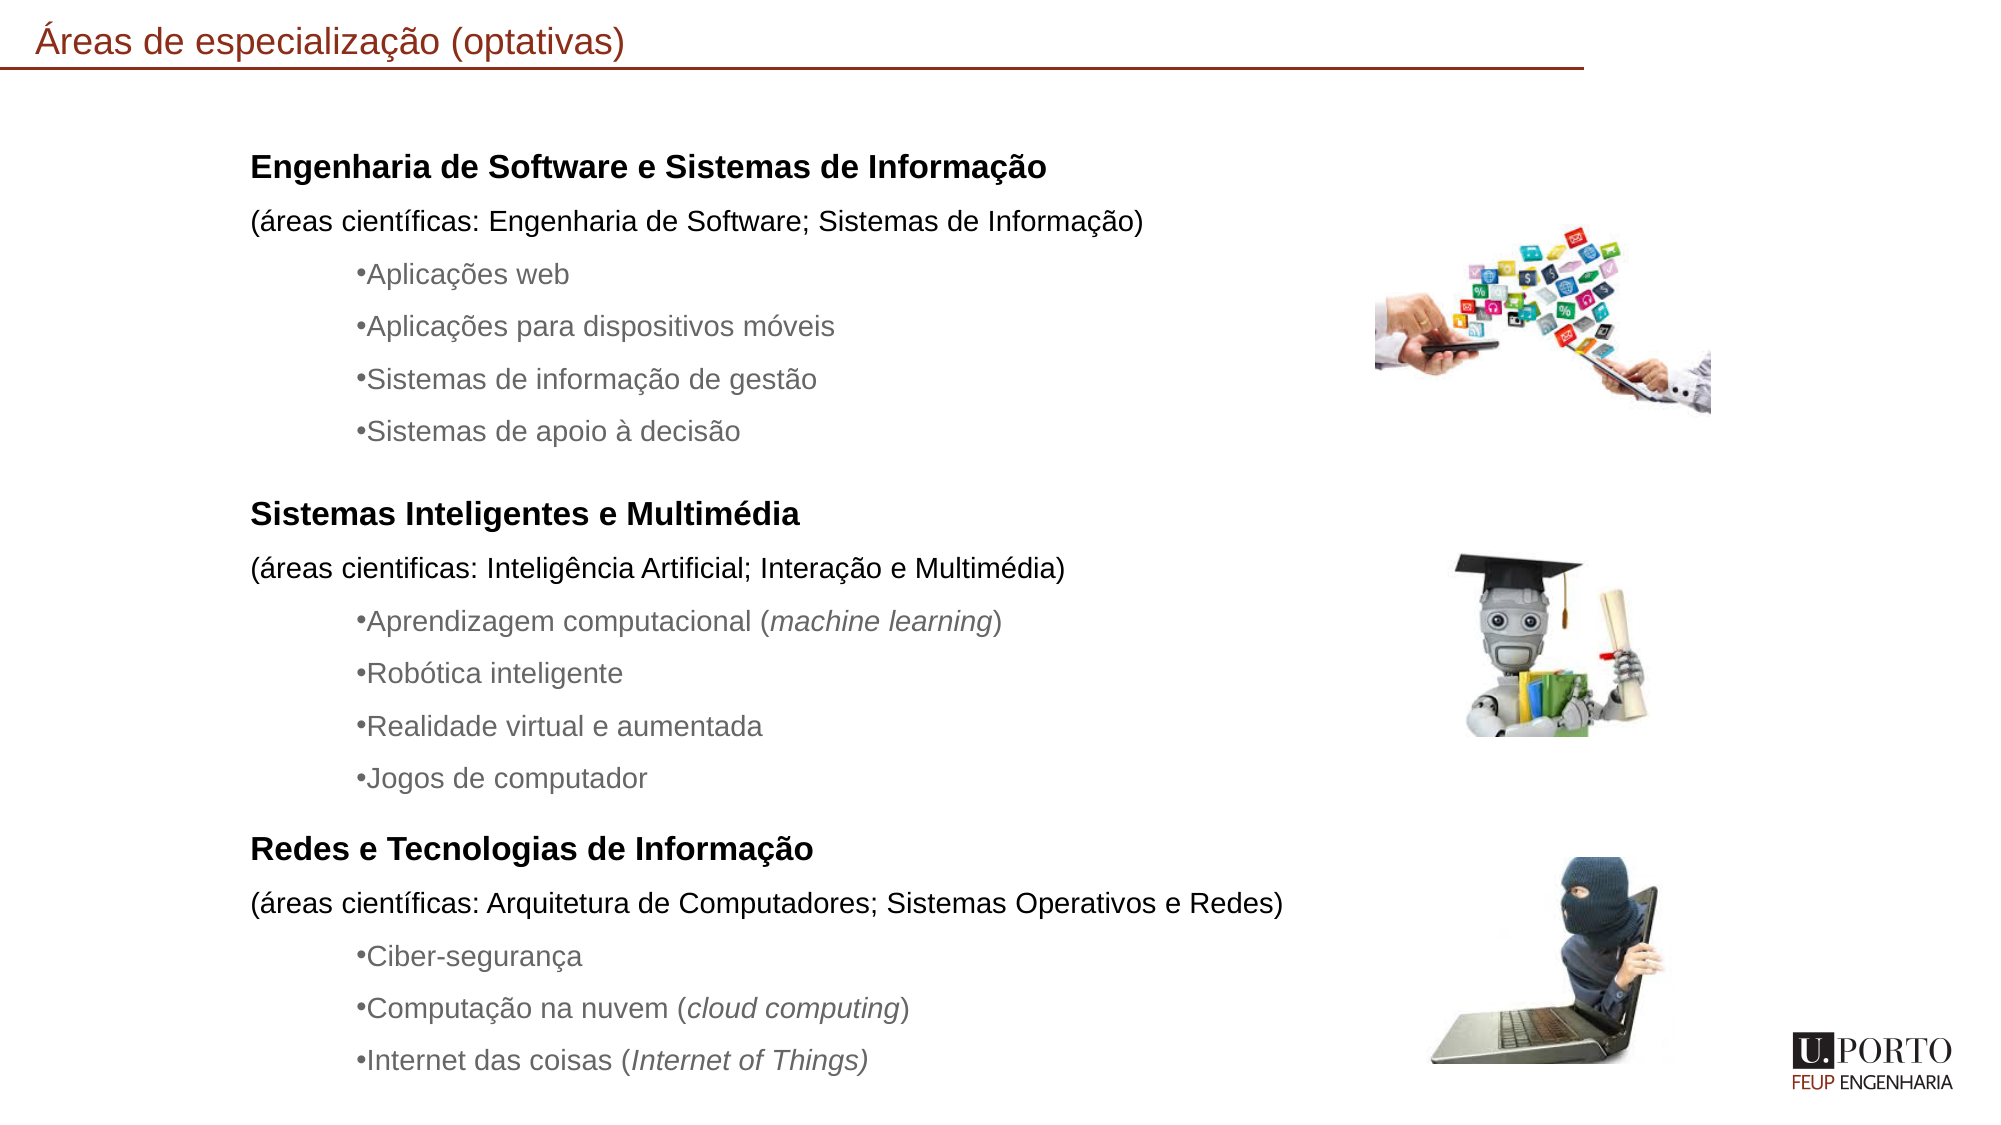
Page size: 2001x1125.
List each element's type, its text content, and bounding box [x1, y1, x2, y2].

picture [1386, 551, 1715, 737]
picture [1784, 1029, 1964, 1093]
text_box Áreas de especialização (optativas) [20, 1, 1196, 65]
text_box Engenharia de Software e Sistemas de Informação (áreas científicas: Engenharia de Software; Sistemas de Informação) Aplicações web Aplicações para dispositivos móveis Sistemas de informação de gestão Sistemas de apoio à decisão Sistemas Inteligentes e Multimédia (áreas cientificas: Inteligência Artificial; Interação e Multimédia) Aprendizagem computacional (machine learning) Robótica inteligente Realidade virtual e aumentada Jogos de computador Redes e Tecnologias de Informação (áreas científicas: Arquitetura de Computadores; Sistemas Operativos e Redes) Ciber-segurança Computação na nuvem (cloud computing) Internet das coisas (Internet of Things) [235, 110, 1448, 944]
picture [1375, 195, 1711, 418]
picture [1422, 857, 1675, 1065]
